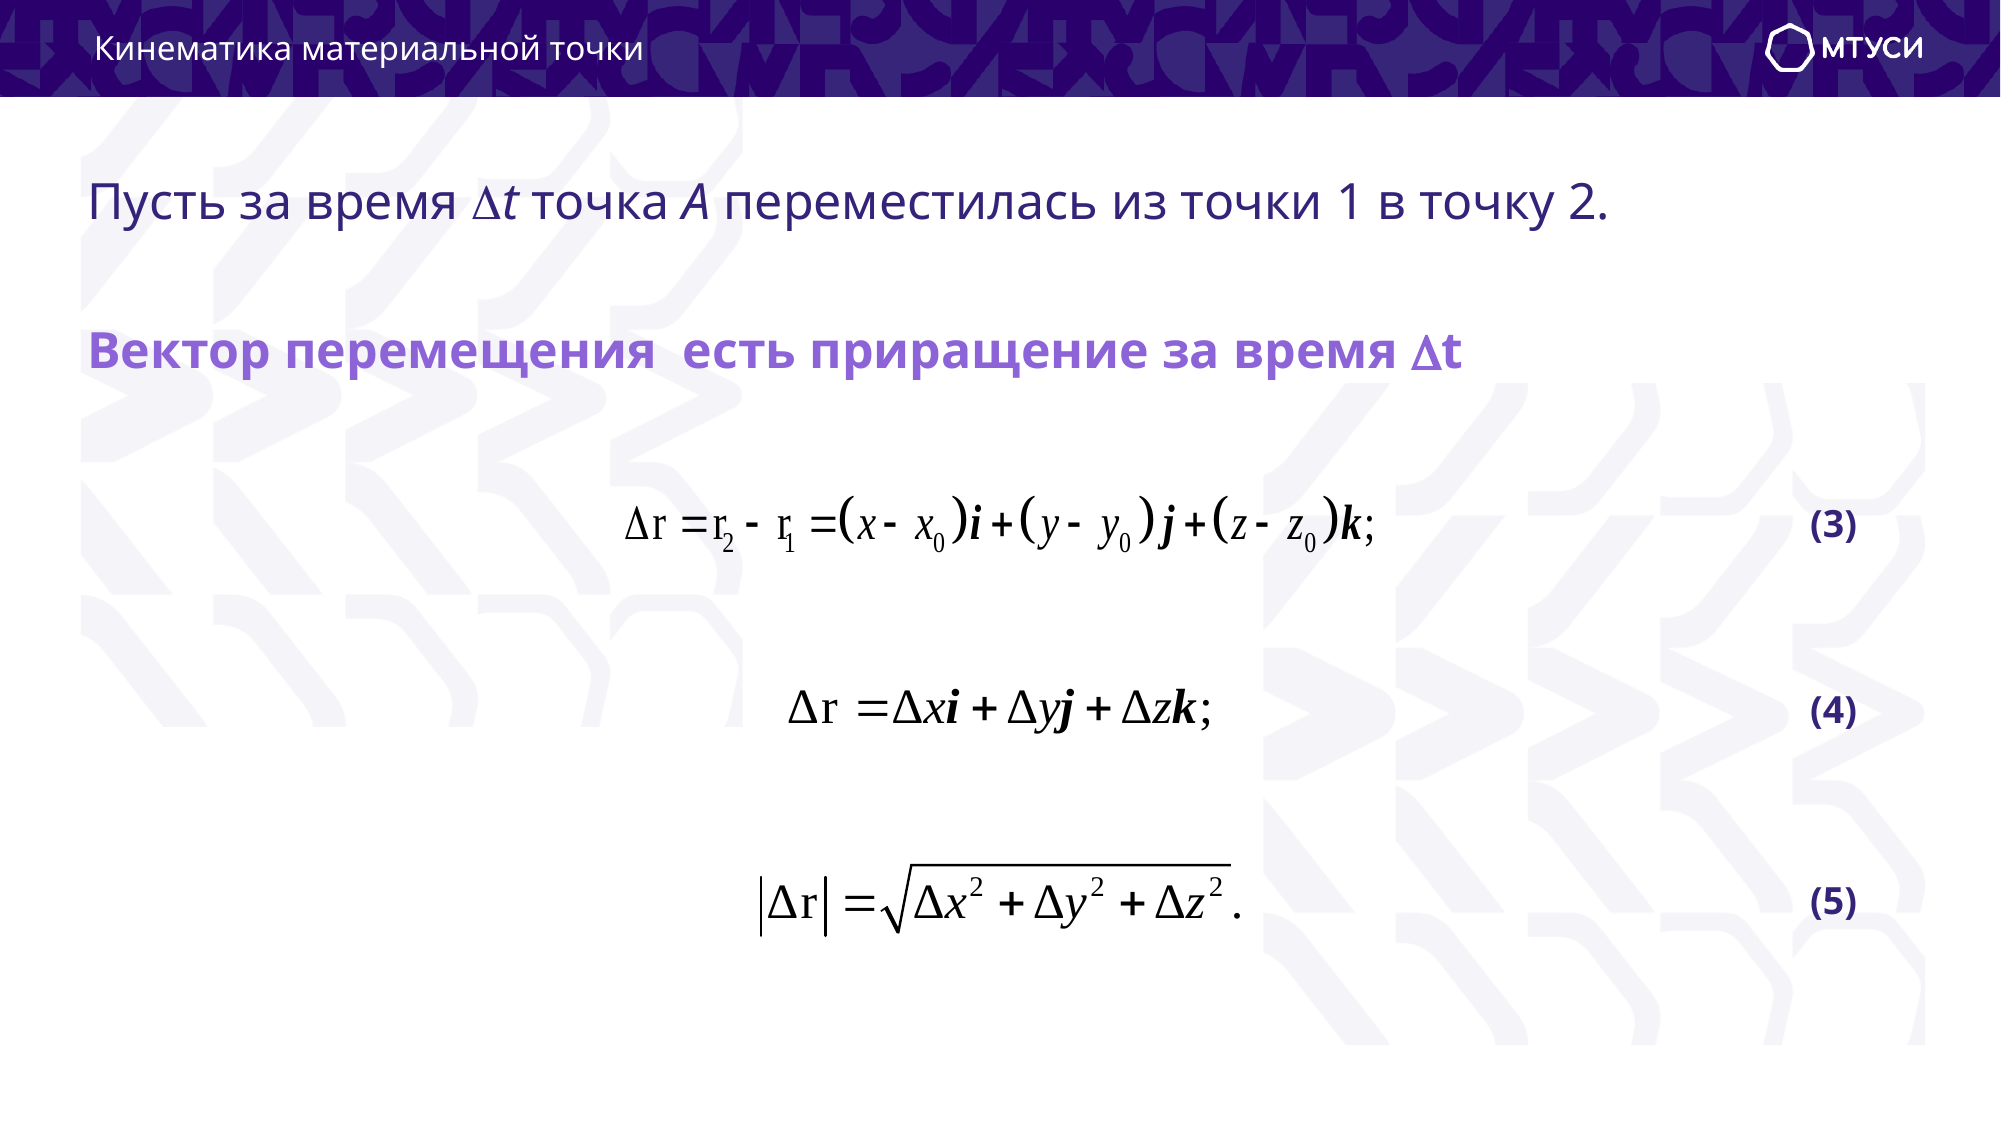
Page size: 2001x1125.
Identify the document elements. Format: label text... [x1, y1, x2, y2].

list Кинематика материальной точки [78, 24, 1710, 70]
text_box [622, 492, 1378, 563]
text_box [784, 681, 1216, 740]
text_box (4) [1795, 678, 1888, 739]
text_box (5) [1795, 869, 1881, 930]
text_box (3) [1795, 492, 1888, 552]
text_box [755, 859, 1245, 942]
picture [0, 0, 2001, 1111]
